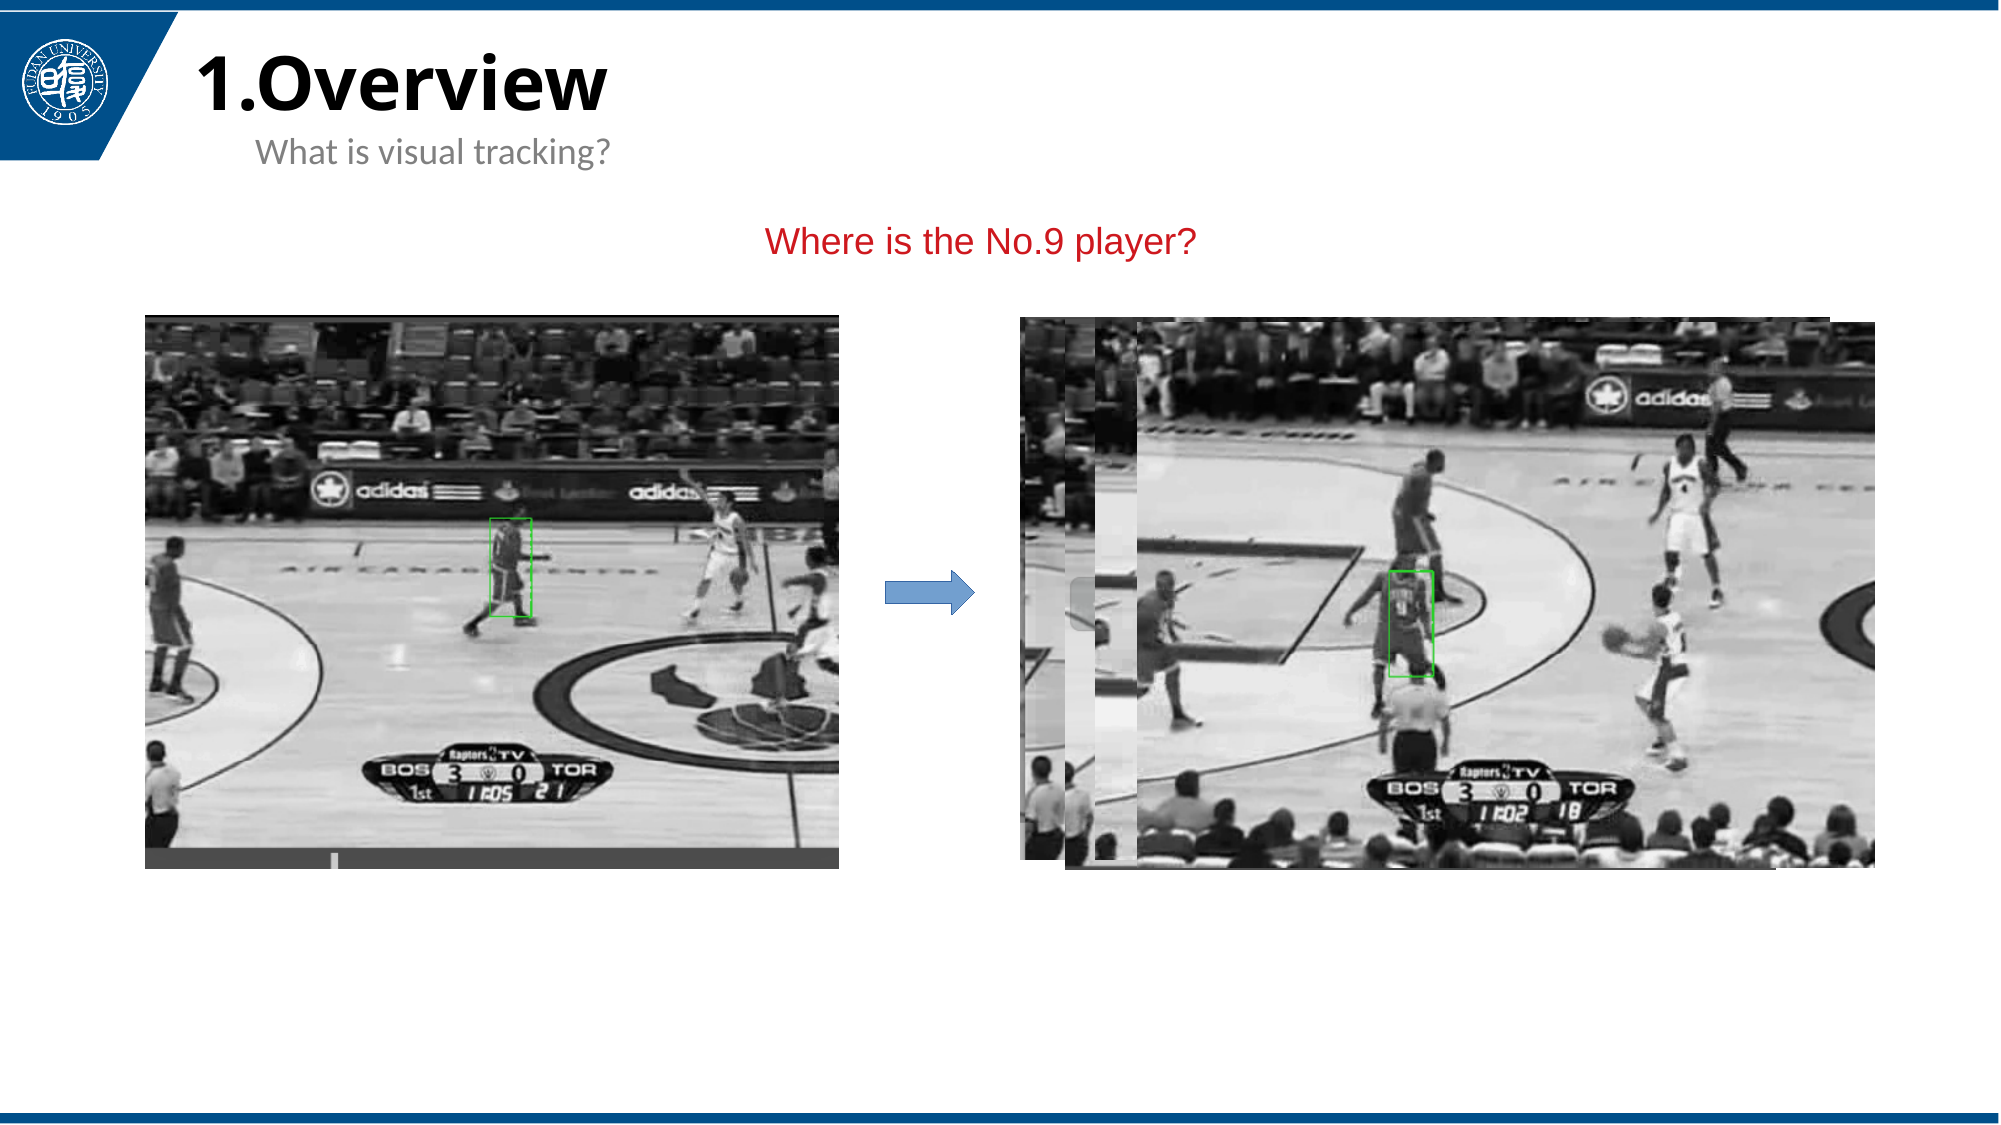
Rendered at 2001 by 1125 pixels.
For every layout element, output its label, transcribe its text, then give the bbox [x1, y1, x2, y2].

text_box What is visual tracking? [240, 120, 1409, 179]
picture [22, 39, 108, 125]
picture [145, 314, 839, 869]
text_box 1.Overview [179, 11, 1862, 161]
picture [1019, 317, 1875, 870]
text_box Where is the No.9 player? [750, 209, 1289, 308]
text_box [885, 570, 975, 615]
